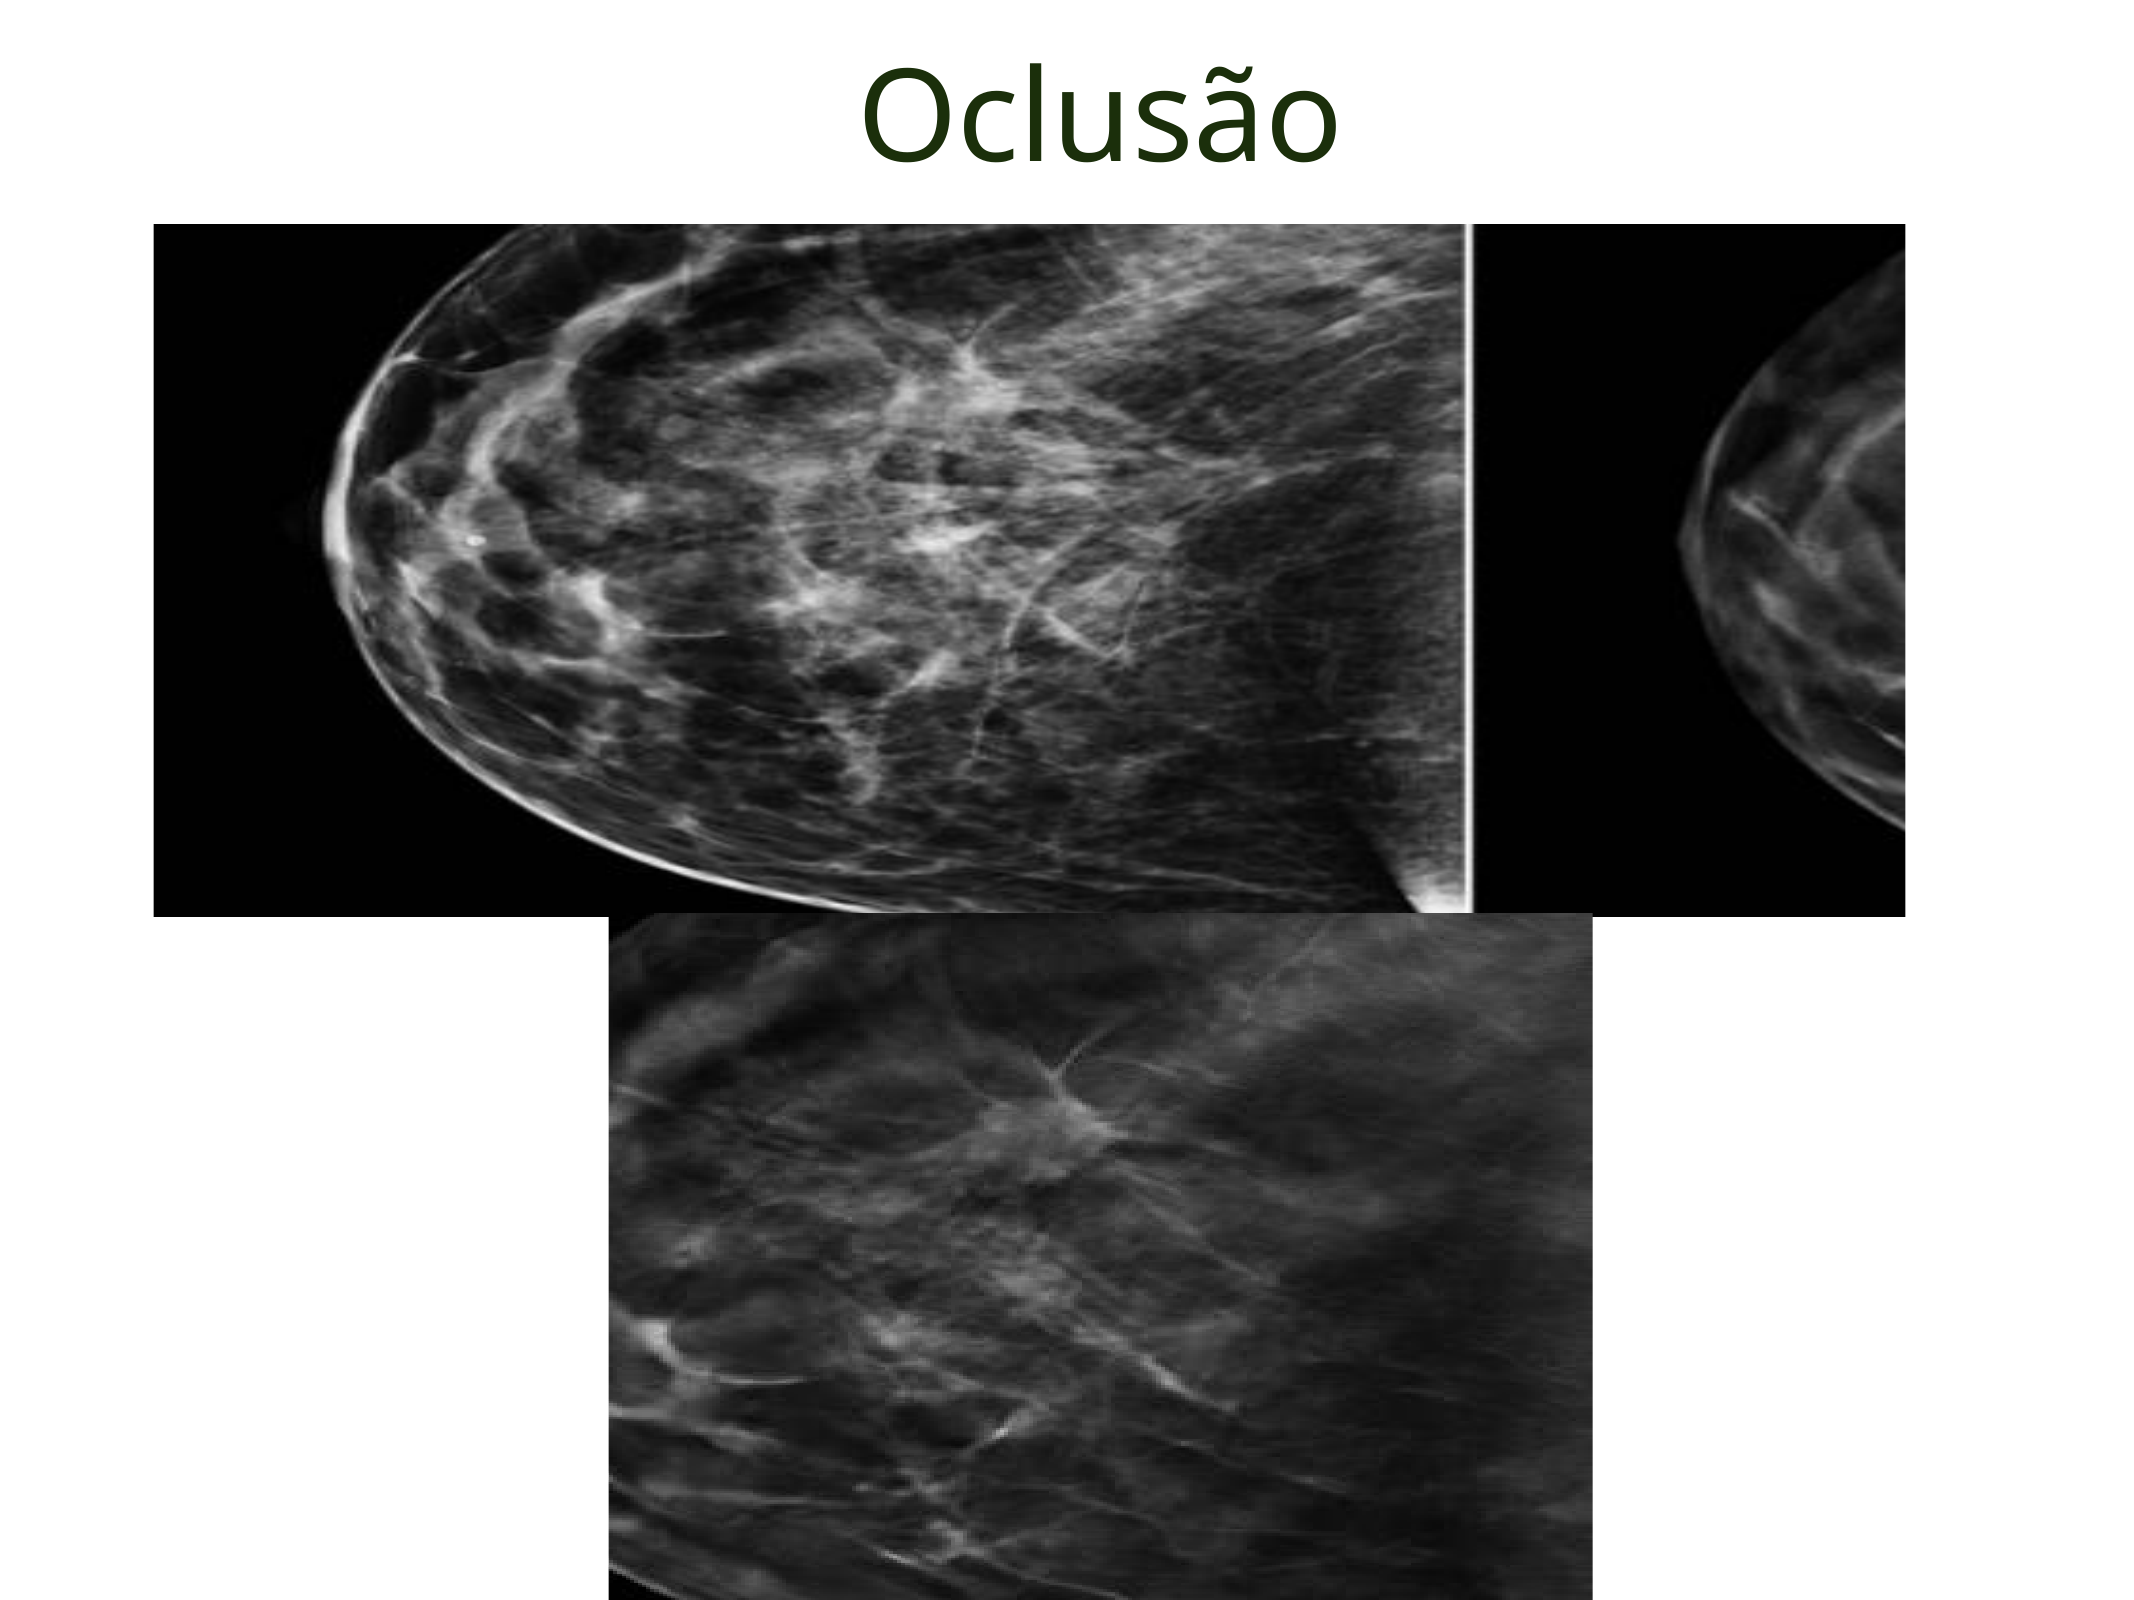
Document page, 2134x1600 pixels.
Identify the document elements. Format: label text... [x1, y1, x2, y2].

text_box [0, 0, 2134, 1600]
picture [153, 223, 1906, 1600]
subtitle Oclusão [241, 23, 1960, 211]
